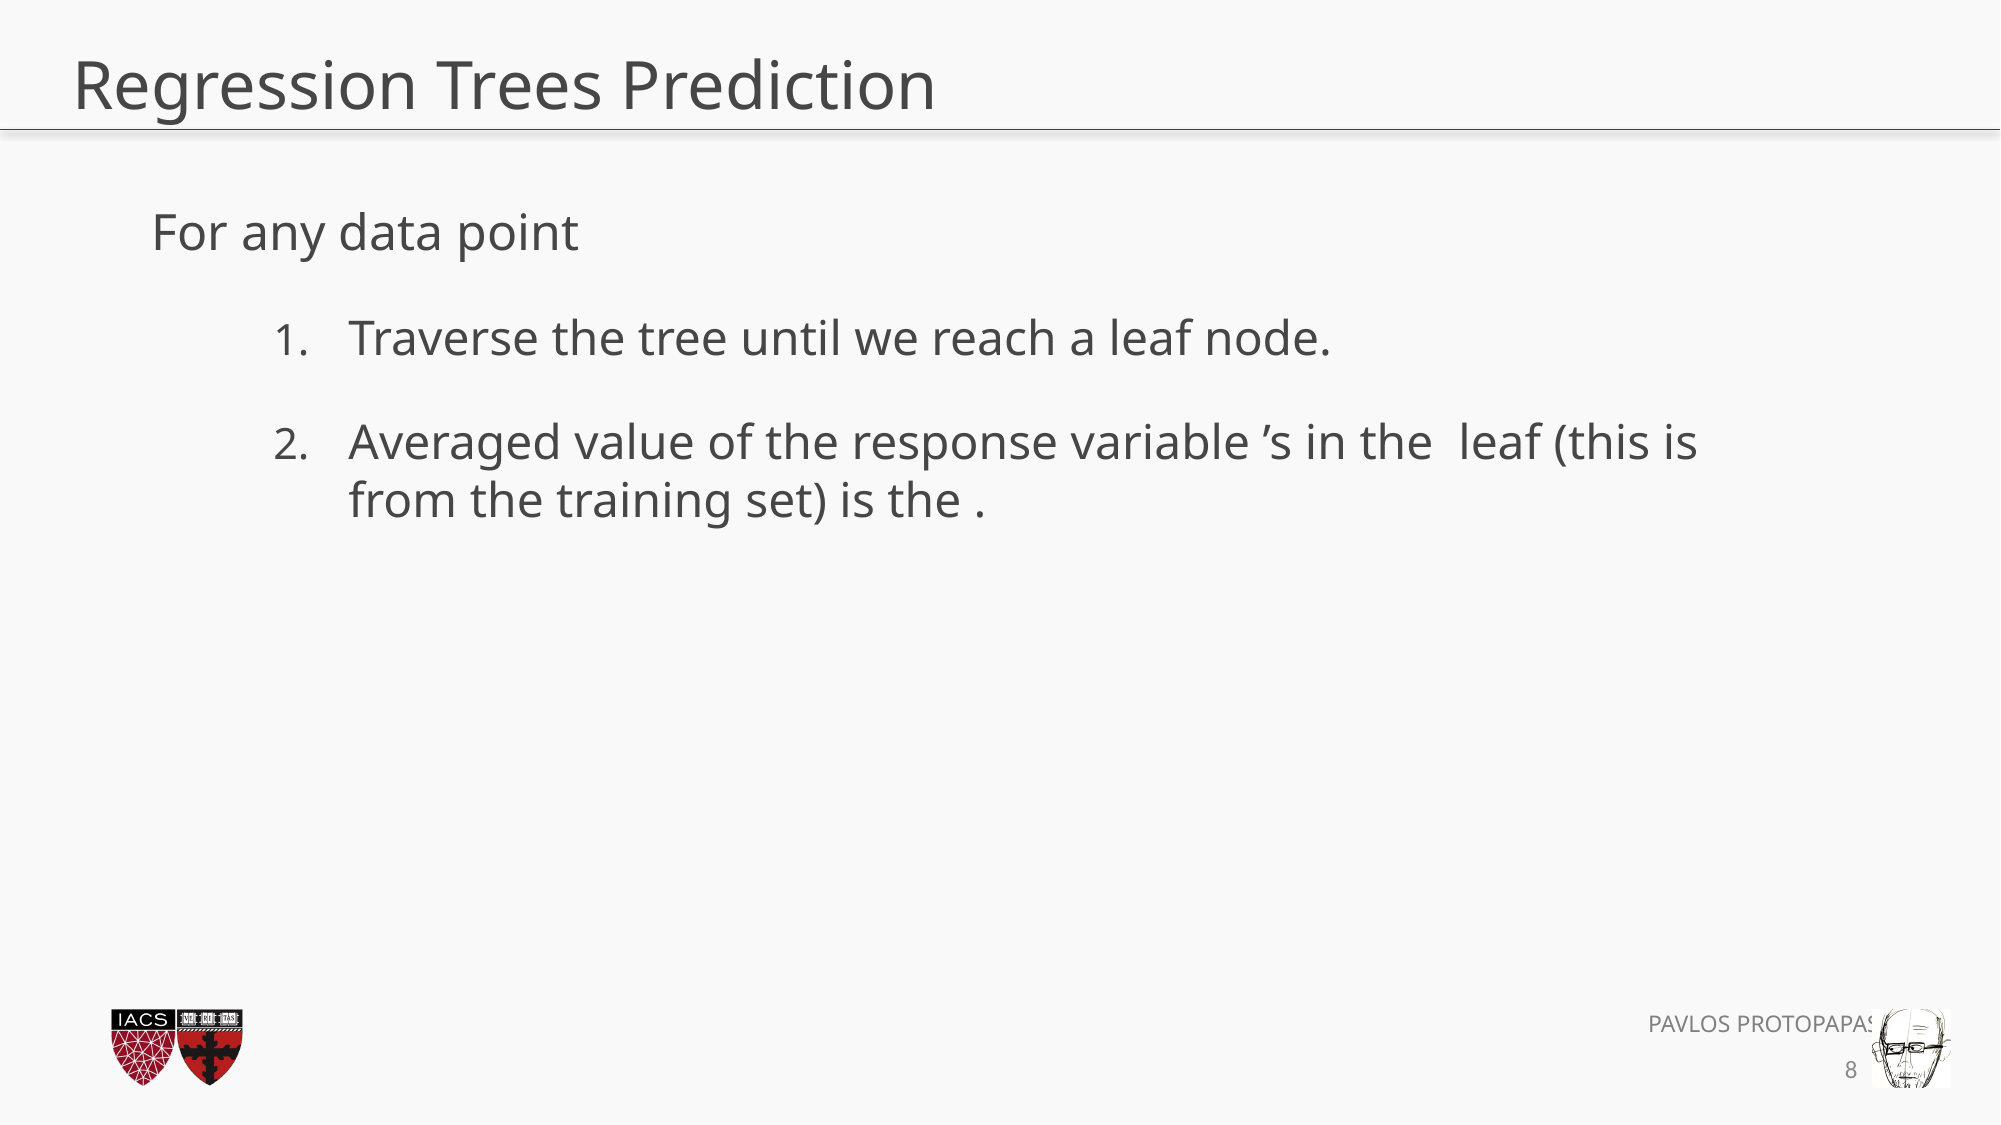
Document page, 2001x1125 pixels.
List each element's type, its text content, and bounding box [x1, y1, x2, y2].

picture [1872, 1009, 1951, 1088]
picture [109, 1009, 243, 1086]
title Regression Trees Prediction [57, 35, 1943, 162]
slide_number 8 [1405, 1038, 1873, 1099]
